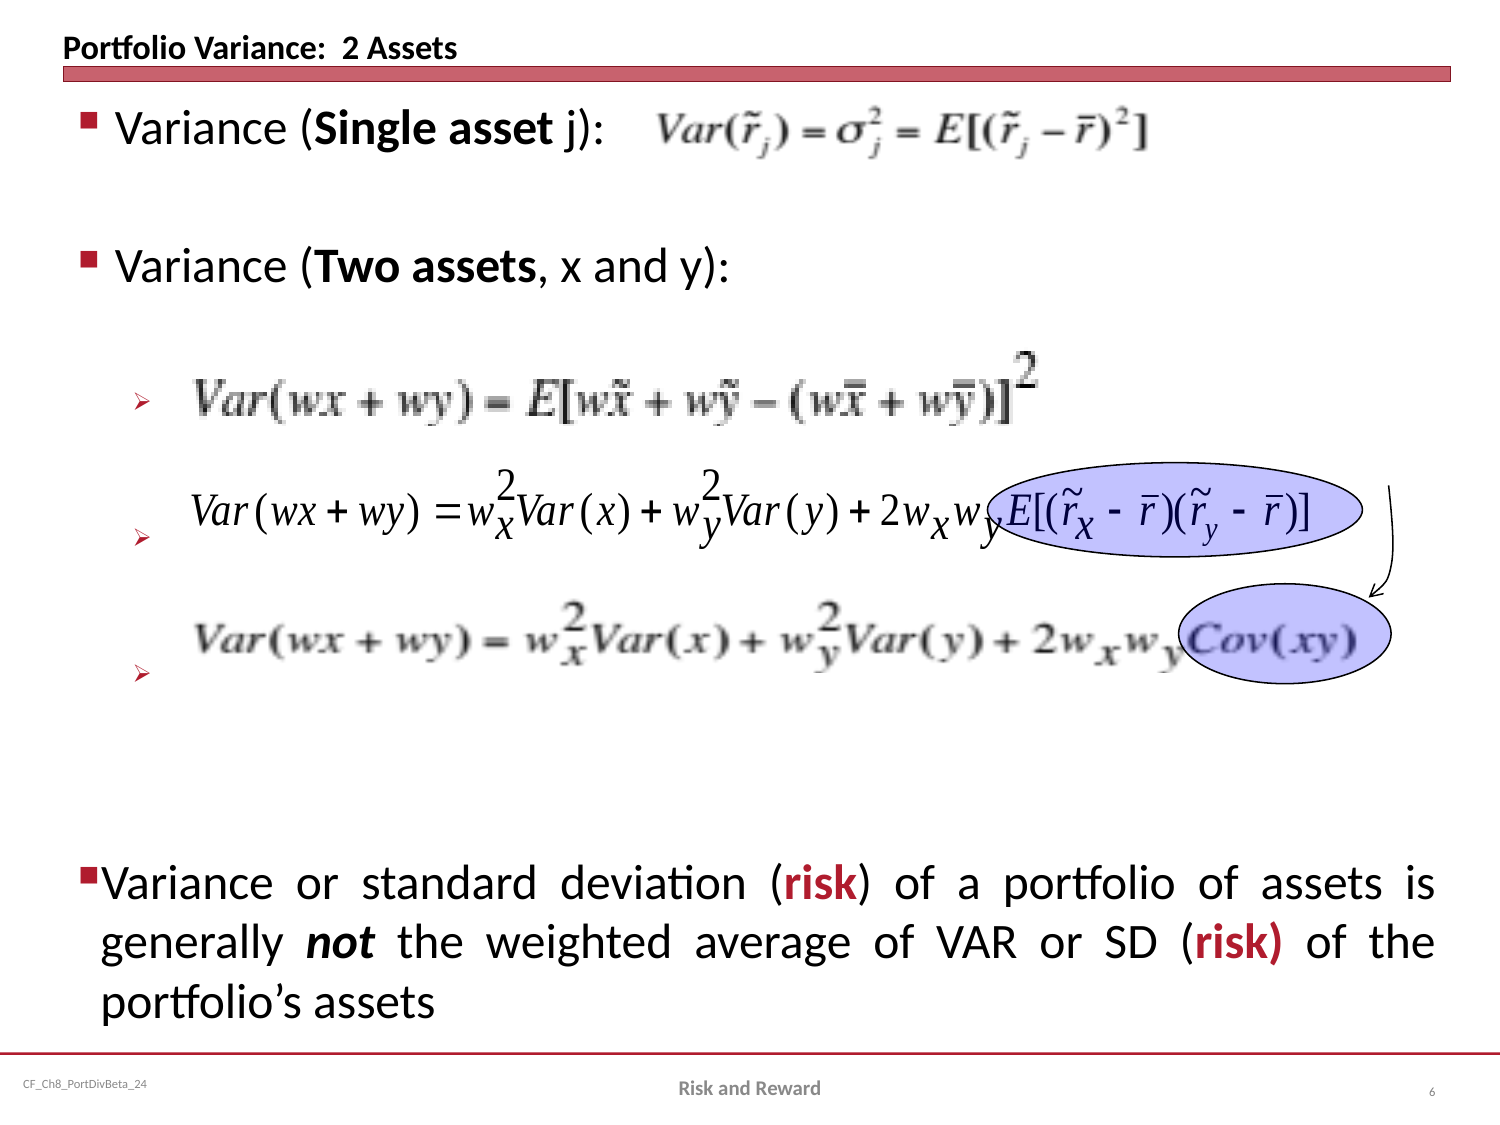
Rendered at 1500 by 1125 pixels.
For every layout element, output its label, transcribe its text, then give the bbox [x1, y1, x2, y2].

text_box [1326, 481, 1363, 538]
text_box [185, 330, 1039, 426]
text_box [185, 455, 1322, 563]
text_box [1244, 680, 1325, 684]
list Variance (Single asset j): Variance (Two assets, x and y): Variance or standard deviation (risk) of a portfolio of assets is generally not the weighted average of VAR or SD (risk) of the portfolio’s assets [63, 87, 1451, 1041]
text_box [1359, 597, 1392, 669]
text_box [650, 100, 1152, 160]
text_box [1223, 583, 1347, 593]
slide_number 6 [1375, 1061, 1451, 1122]
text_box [185, 594, 1357, 674]
title Portfolio Variance: 2 Assets [62, 6, 1451, 67]
footer Risk and Reward [512, 1056, 988, 1117]
text_box [1368, 485, 1394, 598]
